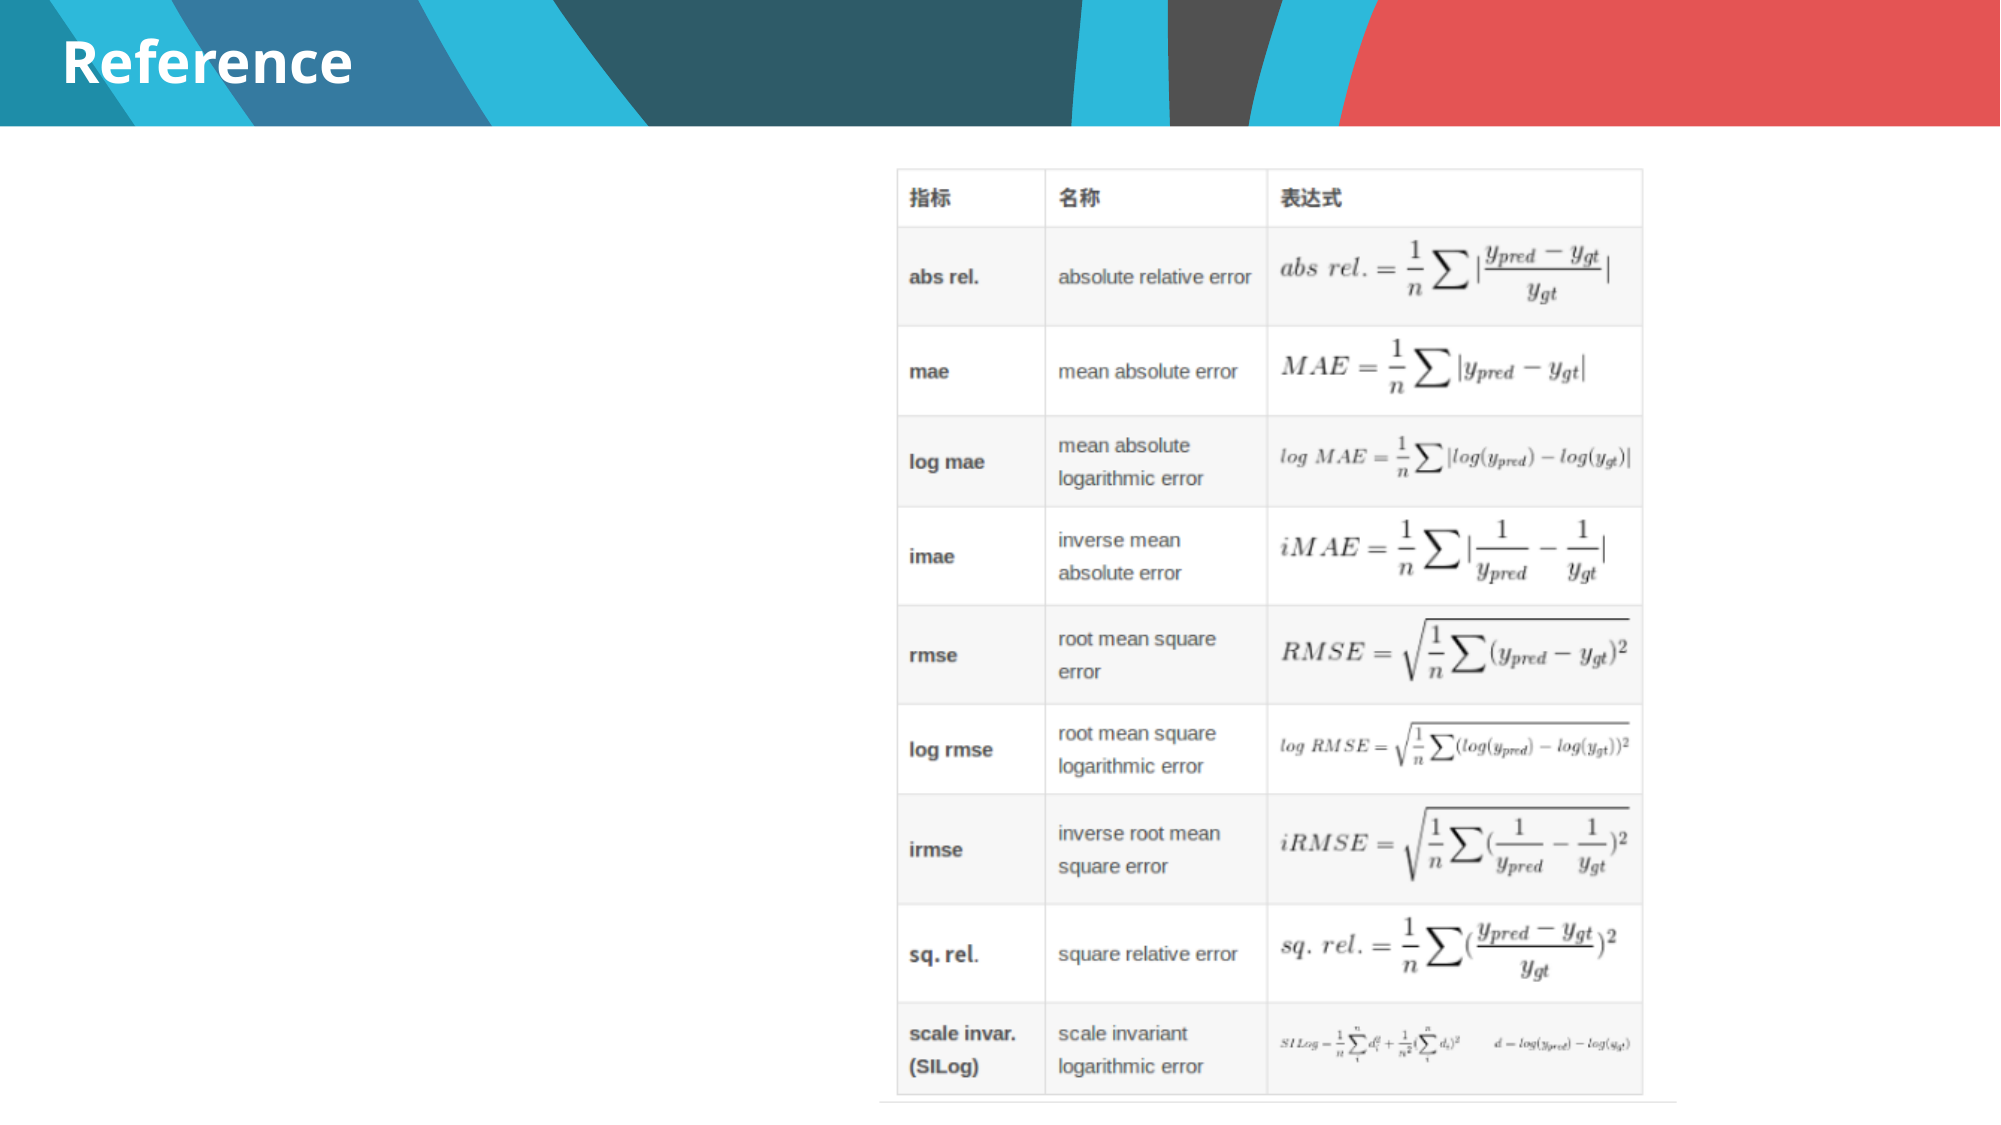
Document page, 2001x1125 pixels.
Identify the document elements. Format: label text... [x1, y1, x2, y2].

list Reference [46, 16, 1319, 113]
picture [879, 144, 1677, 1103]
